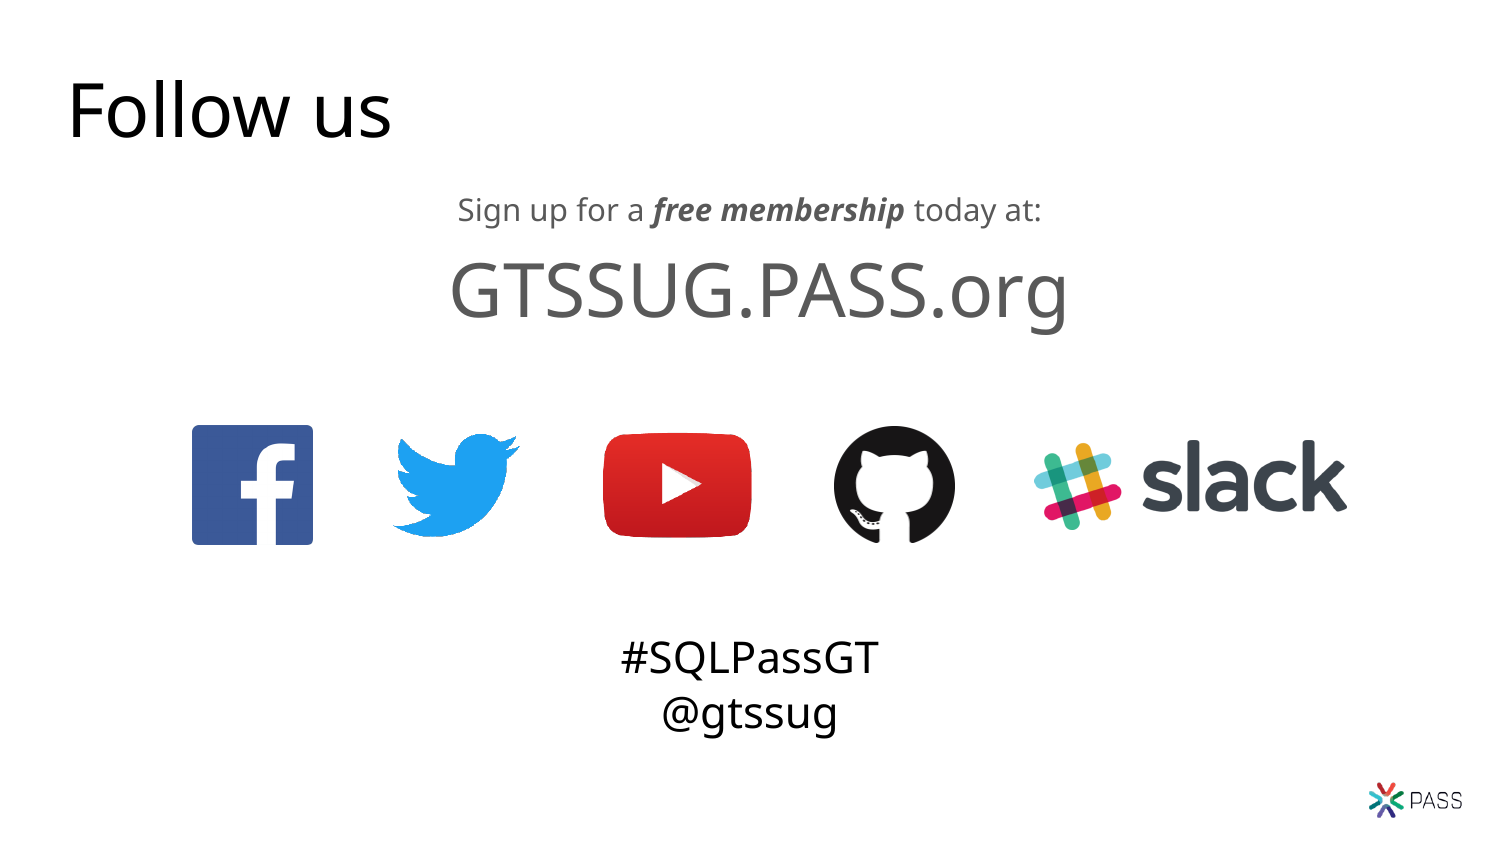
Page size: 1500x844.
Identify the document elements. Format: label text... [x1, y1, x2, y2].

picture [598, 406, 756, 564]
title Follow us [51, 72, 412, 157]
list Sign up for a free membership today at: GTSSUG.PASS.org [0, 182, 1500, 348]
picture [834, 424, 955, 546]
picture [1367, 780, 1463, 820]
picture [1034, 440, 1347, 531]
picture [391, 433, 520, 537]
text_box #SQLPassGT @gtssug [411, 622, 1089, 696]
picture [192, 424, 313, 546]
